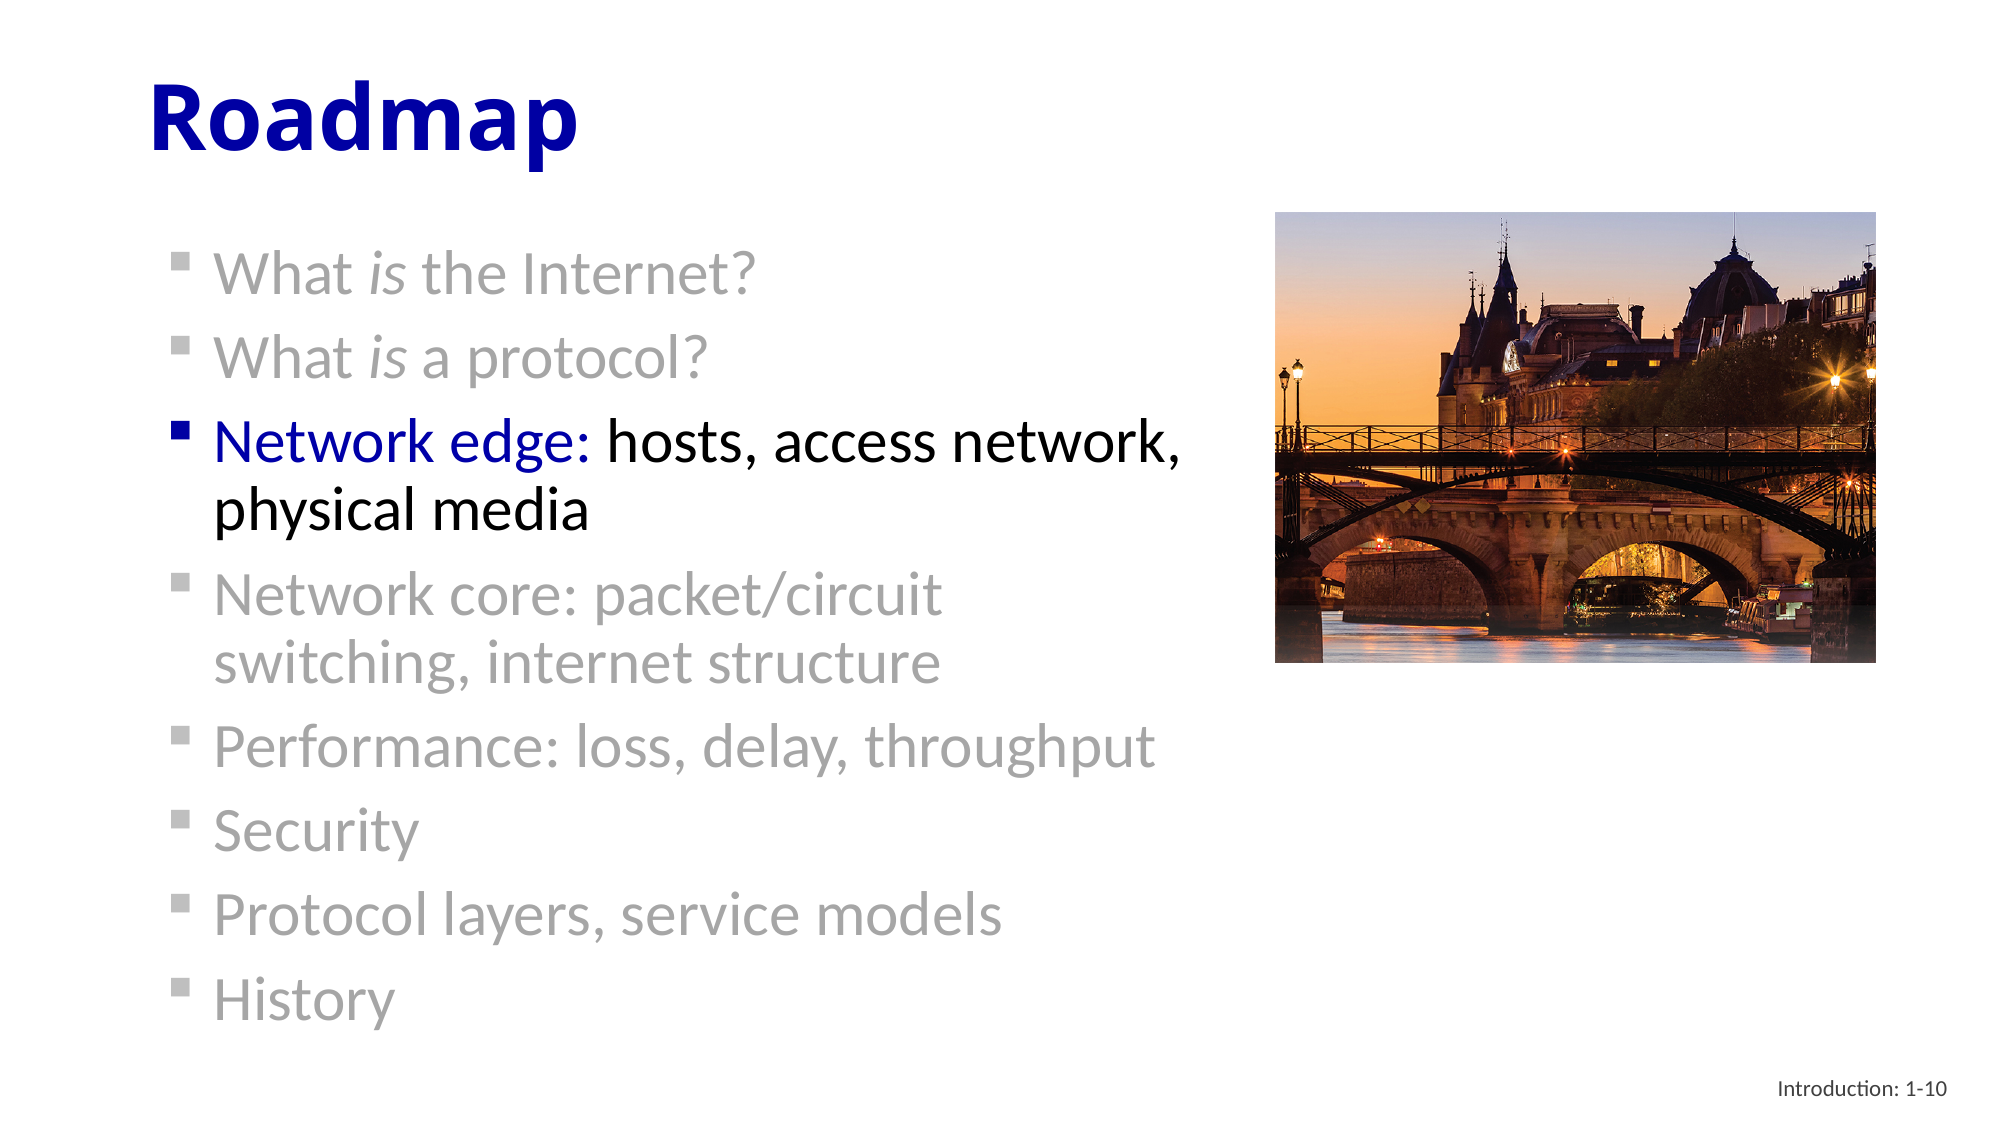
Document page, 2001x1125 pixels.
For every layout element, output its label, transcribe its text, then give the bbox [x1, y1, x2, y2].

list What is the Internet? What is a protocol? Network edge: hosts, access network, physical media Network core: packet/circuit switching, internet structure Performance: loss, delay, throughput Security Protocol layers, service models History [131, 231, 1217, 1057]
picture [1275, 212, 1876, 663]
slide_number Introduction: 1- [1512, 1056, 1963, 1117]
title Roadmap [131, 47, 1856, 195]
